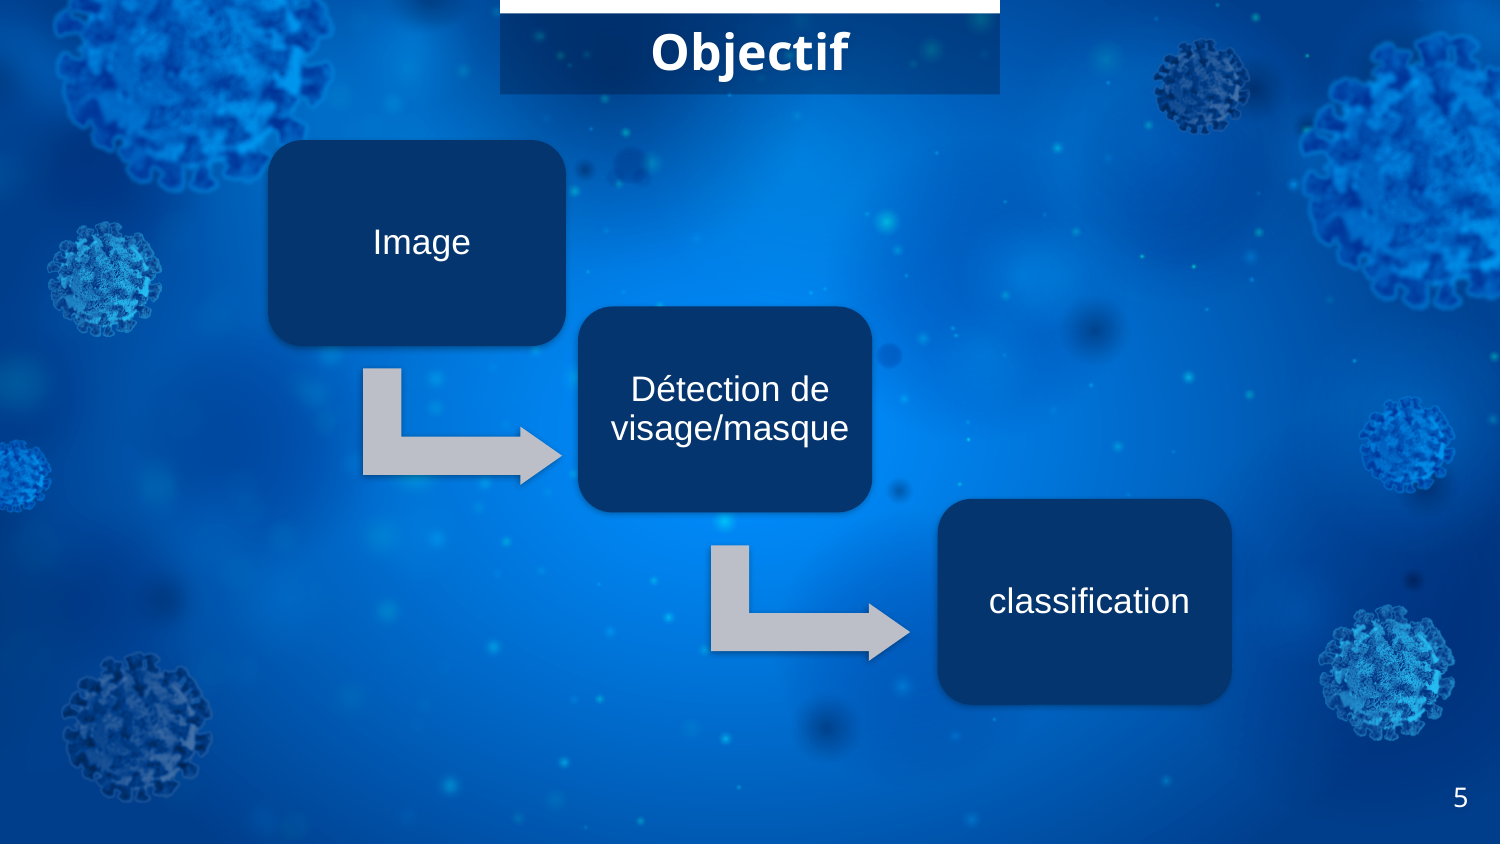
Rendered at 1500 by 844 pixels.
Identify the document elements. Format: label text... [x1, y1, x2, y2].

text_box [267, 126, 1233, 744]
slide_number 5 [1378, 766, 1469, 832]
picture [0, 0, 1500, 844]
title Objectif [500, 14, 1000, 95]
